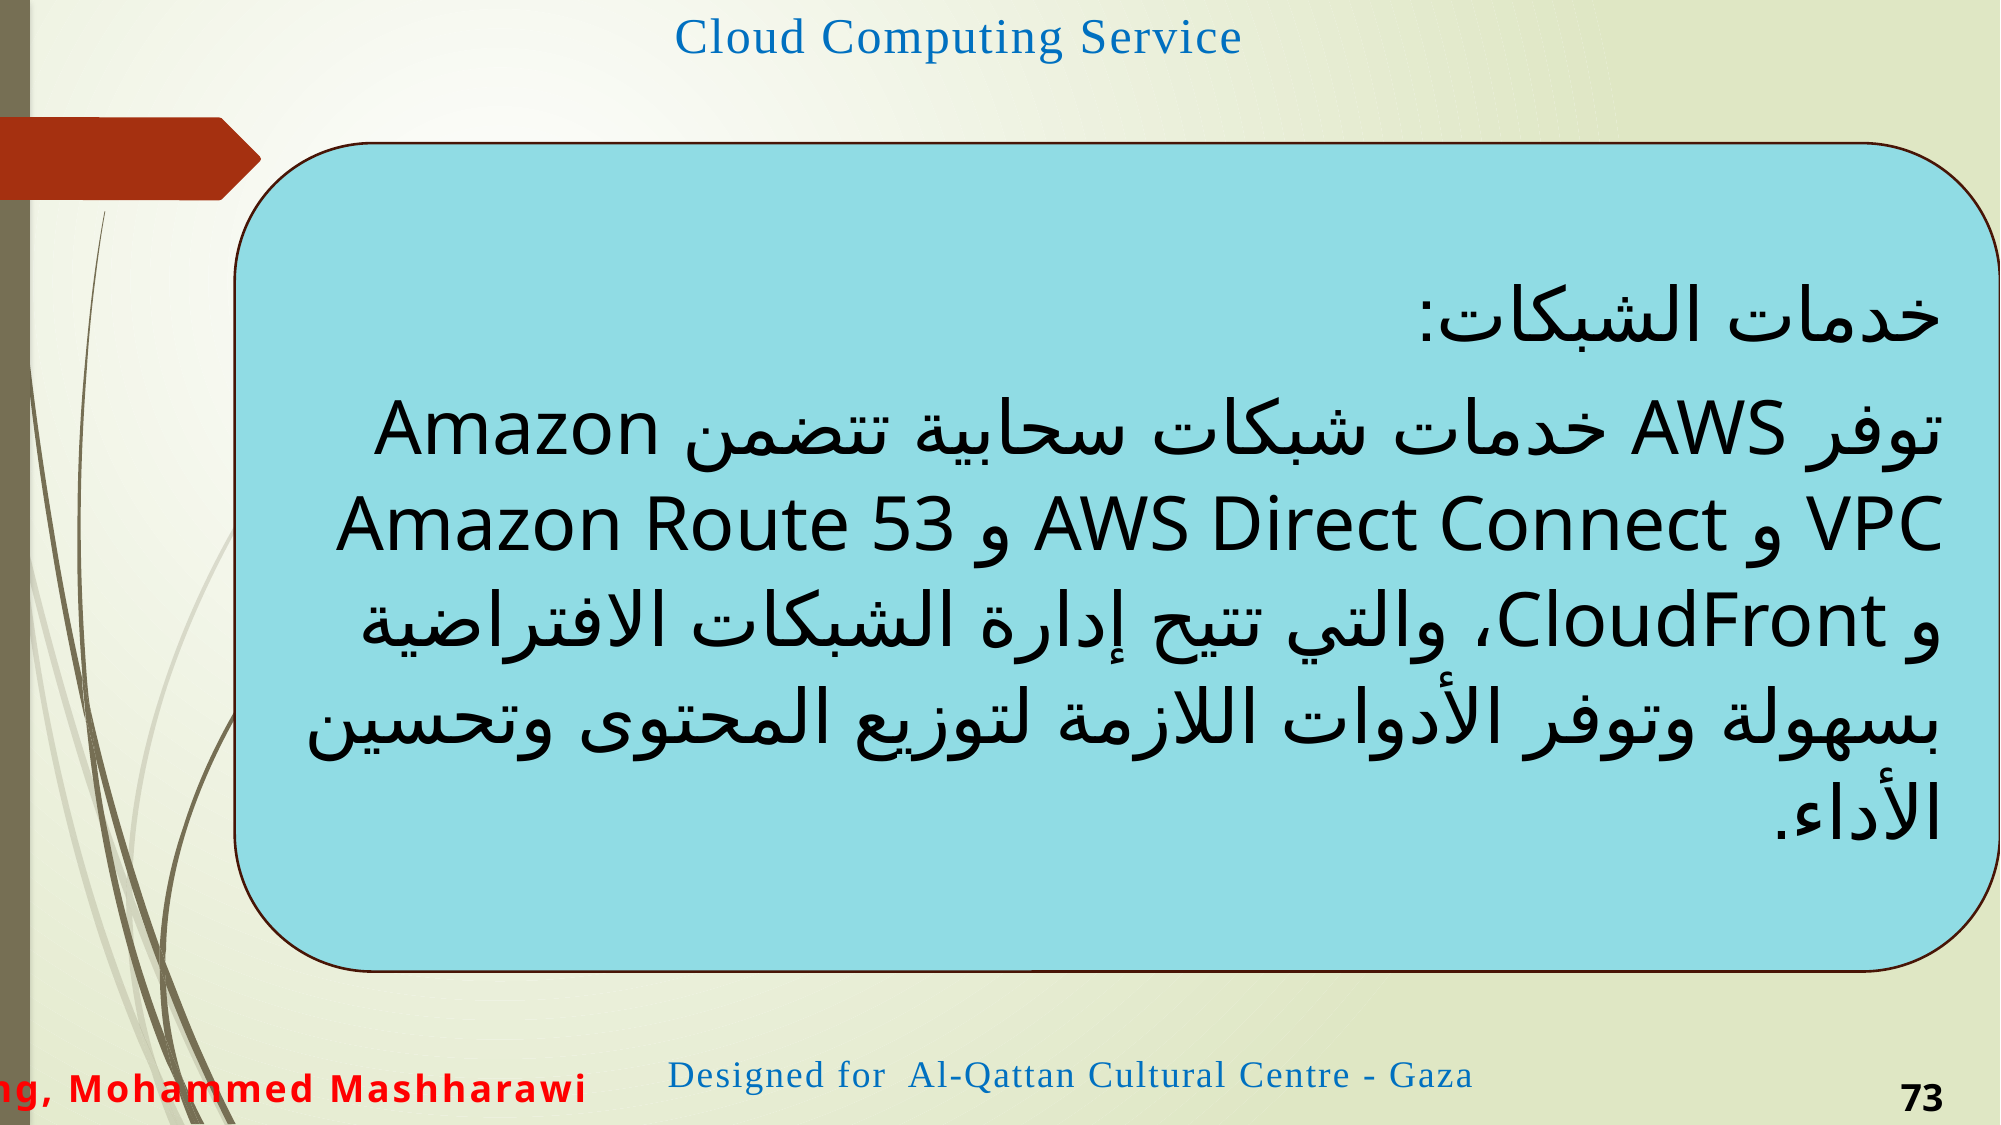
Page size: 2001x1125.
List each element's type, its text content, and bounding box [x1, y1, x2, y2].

text_box خدمات الشبكات: توفر AWS خدمات شبكات سحابية تتضمن Amazon VPC و AWS Direct Connect و Amazon Route 53 و CloudFront، والتي تتيح إدارة الشبكات الافتراضية بسهولة وتوفر الأدوات اللازمة لتوزيع المحتوى وتحسين الأداء. [233, 141, 2000, 973]
